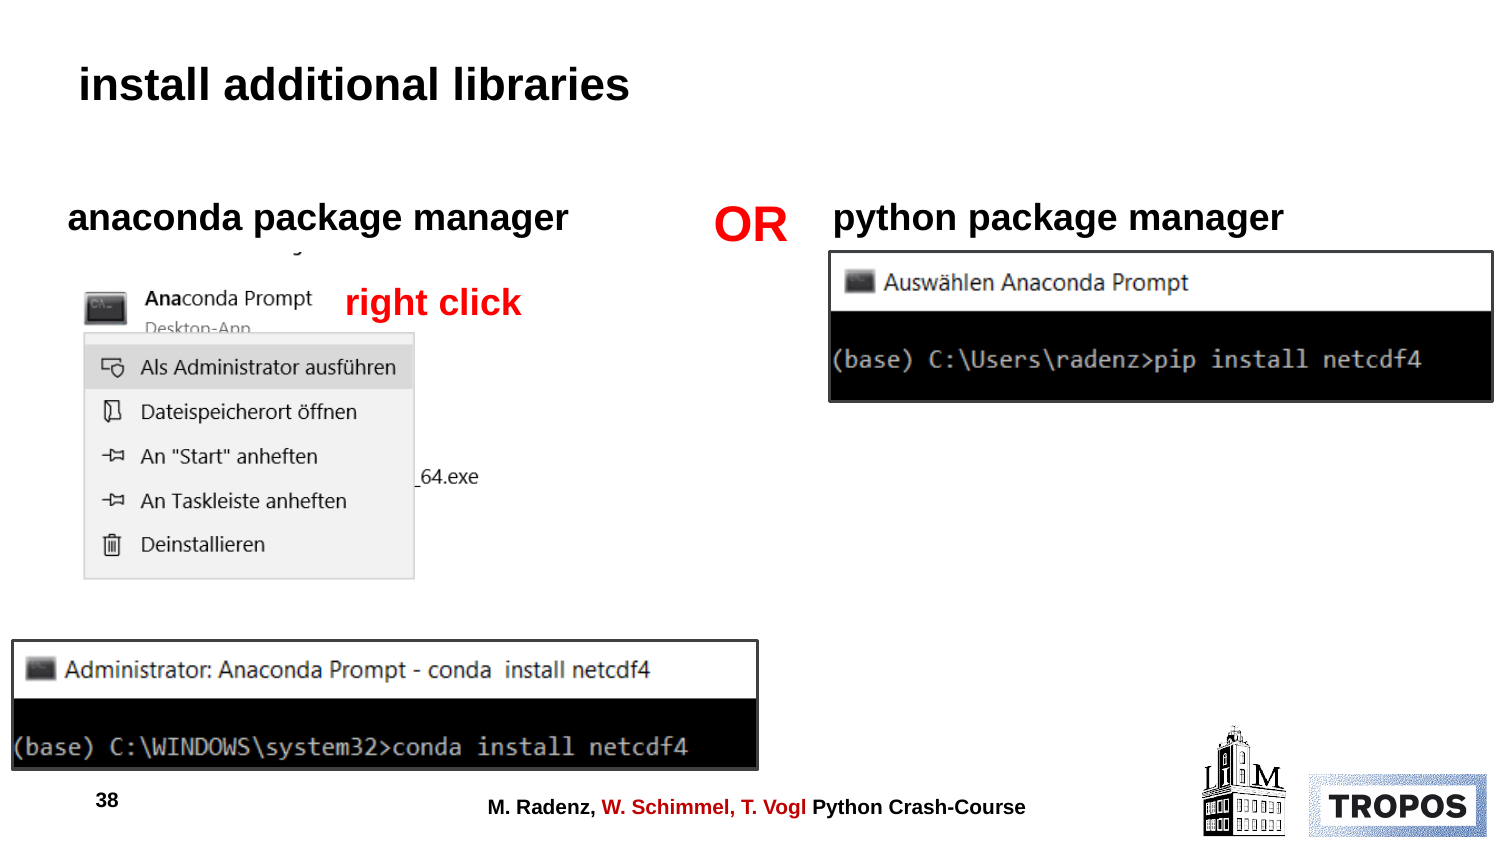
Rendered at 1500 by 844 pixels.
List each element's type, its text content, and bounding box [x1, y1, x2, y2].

text_box OR [698, 184, 901, 260]
picture [1202, 725, 1298, 844]
list anaconda package manager [53, 186, 818, 723]
text_box python package manager [818, 186, 1500, 723]
picture [13, 642, 757, 768]
picture [1309, 774, 1487, 837]
text_box right click [331, 218, 538, 347]
footer M. Radenz, W. Schimmel, T. Vogl Python Crash-Course [464, 783, 1049, 829]
list install additional libraries [78, 54, 1451, 144]
picture [830, 252, 1492, 401]
picture [78, 252, 526, 584]
slide_number 38 [78, 777, 136, 822]
